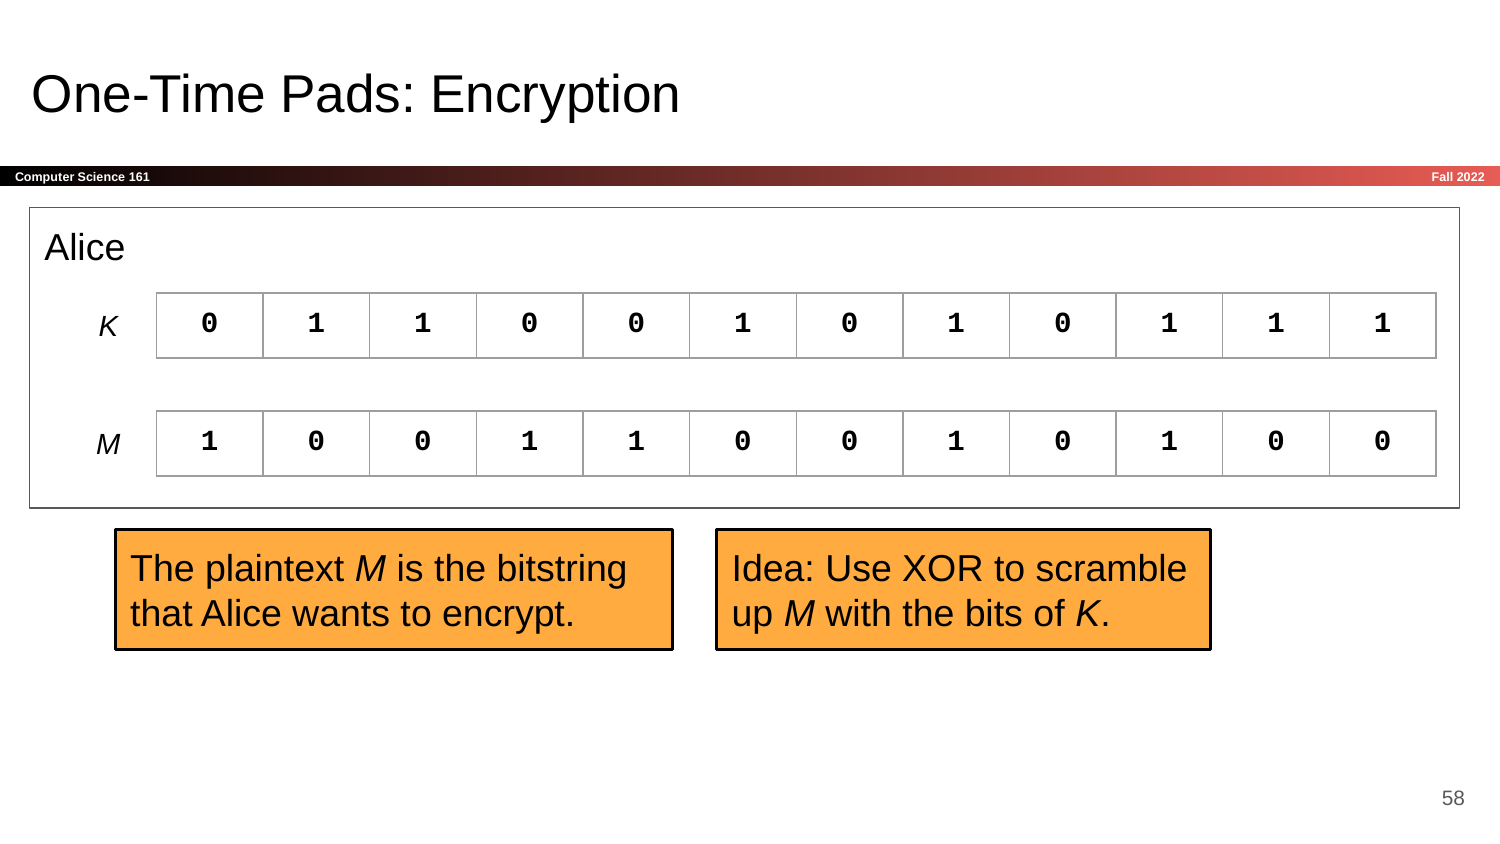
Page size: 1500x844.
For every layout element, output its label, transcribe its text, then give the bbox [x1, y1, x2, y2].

table_header 1 [904, 294, 1009, 357]
text_box Alice [29, 207, 155, 283]
table_header 1 [1117, 412, 1222, 475]
text_box M [63, 410, 154, 476]
text_box [29, 207, 1460, 509]
text_box Idea: Use XOR to scramble up M with the bits of K. [716, 529, 1211, 650]
slide_number 58 [1389, 764, 1480, 830]
table_header 1 [690, 294, 796, 357]
text_box K [63, 292, 154, 358]
table_header 0 [1010, 412, 1115, 475]
table_header 0 [797, 294, 902, 357]
table_header 1 [264, 294, 369, 357]
text_box The plaintext M is the bitstring that Alice wants to encrypt. [115, 529, 673, 650]
table_header 1 [1330, 294, 1435, 357]
table_header 1 [370, 294, 476, 357]
table_header 0 [1223, 412, 1329, 475]
table_header 0 [264, 412, 369, 475]
table_header 0 [1330, 412, 1435, 475]
table_header 1 [584, 412, 689, 475]
table_header 1 [904, 412, 1009, 475]
table_header 0 [584, 294, 689, 357]
table_header 0 [370, 412, 476, 475]
table_header 1 [157, 412, 262, 475]
table_header 0 [1010, 294, 1115, 357]
table_header 1 [477, 412, 582, 475]
table_header 0 [477, 294, 582, 357]
table_header 1 [1117, 294, 1222, 357]
table_header 0 [157, 294, 262, 357]
table_header 0 [690, 412, 796, 475]
table_header 1 [1223, 294, 1329, 357]
title One-Time Pads: Encryption [16, 44, 1415, 139]
table_header 0 [797, 412, 902, 475]
